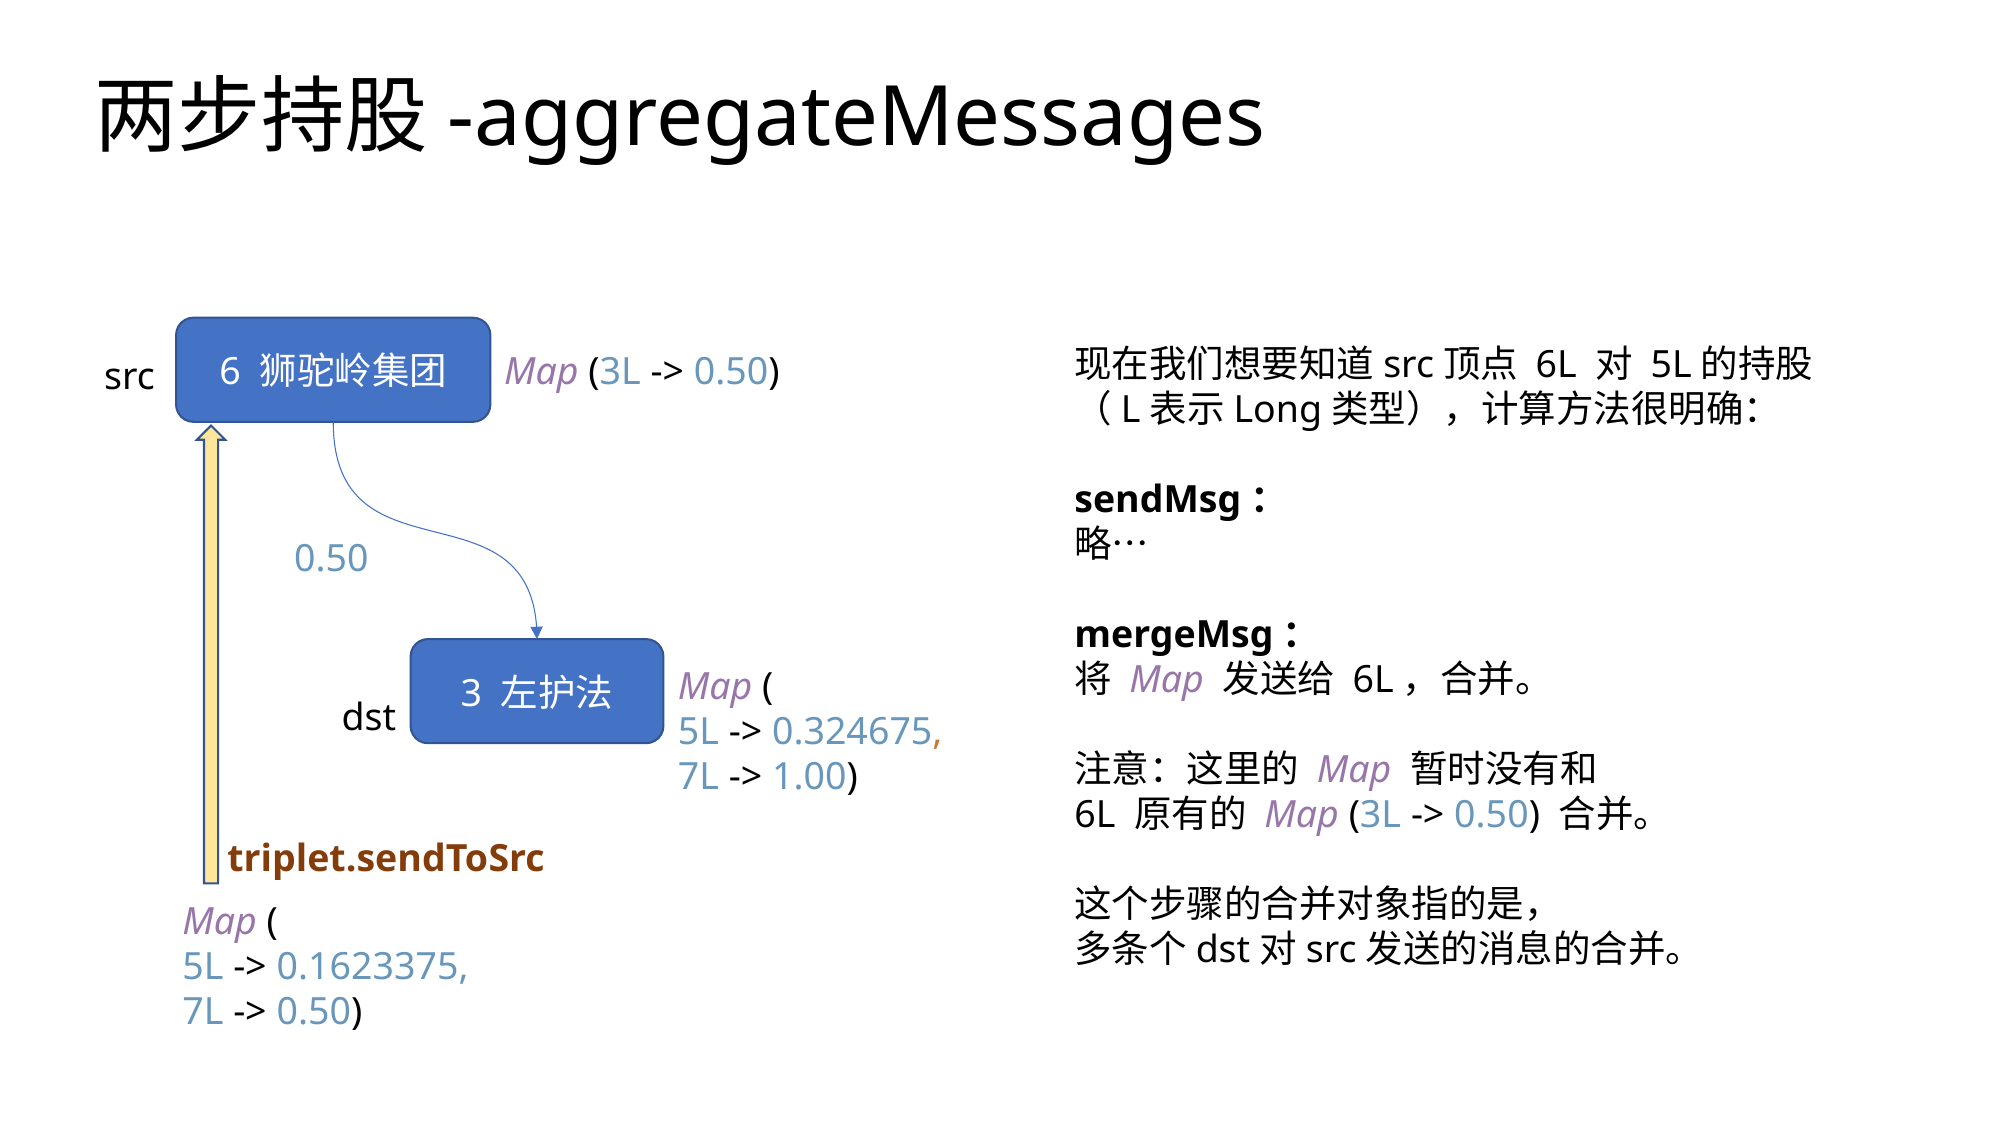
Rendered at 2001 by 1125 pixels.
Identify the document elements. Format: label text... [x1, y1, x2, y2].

text_box [194, 424, 228, 885]
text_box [326, 428, 544, 633]
text_box triplet.sendToSrc [212, 826, 570, 887]
text_box 3 左护法 [409, 638, 665, 745]
text_box 现在我们想要知道src顶点 6L 对 5L的持股 （L表示Long类型），计算方法很明确： sendMsg： 略… mergeMsg： 将 Map 发送给 6L，合并。 注意：这里的 Map 暂时没有和 6L 原有的 Map (3L -> 0.50) 合并。 这个步骤的合并对象指的是， 多条个dst对src发送的消息的合并。 [1059, 333, 1829, 978]
text_box dst [326, 685, 411, 746]
text_box Map ( 5L -> 0.324675, 7L -> 1.00) [663, 654, 968, 805]
text_box 6 狮驼岭集团 [175, 316, 492, 423]
text_box src [89, 344, 170, 405]
text_box Map ( 5L -> 0.1623375, 7L -> 0.50) [167, 889, 484, 1040]
text_box 0.50 [279, 526, 326, 587]
text_box Map (3L -> 0.50) [489, 339, 795, 400]
text_box 两步持股-aggregateMessages [80, 55, 1281, 170]
